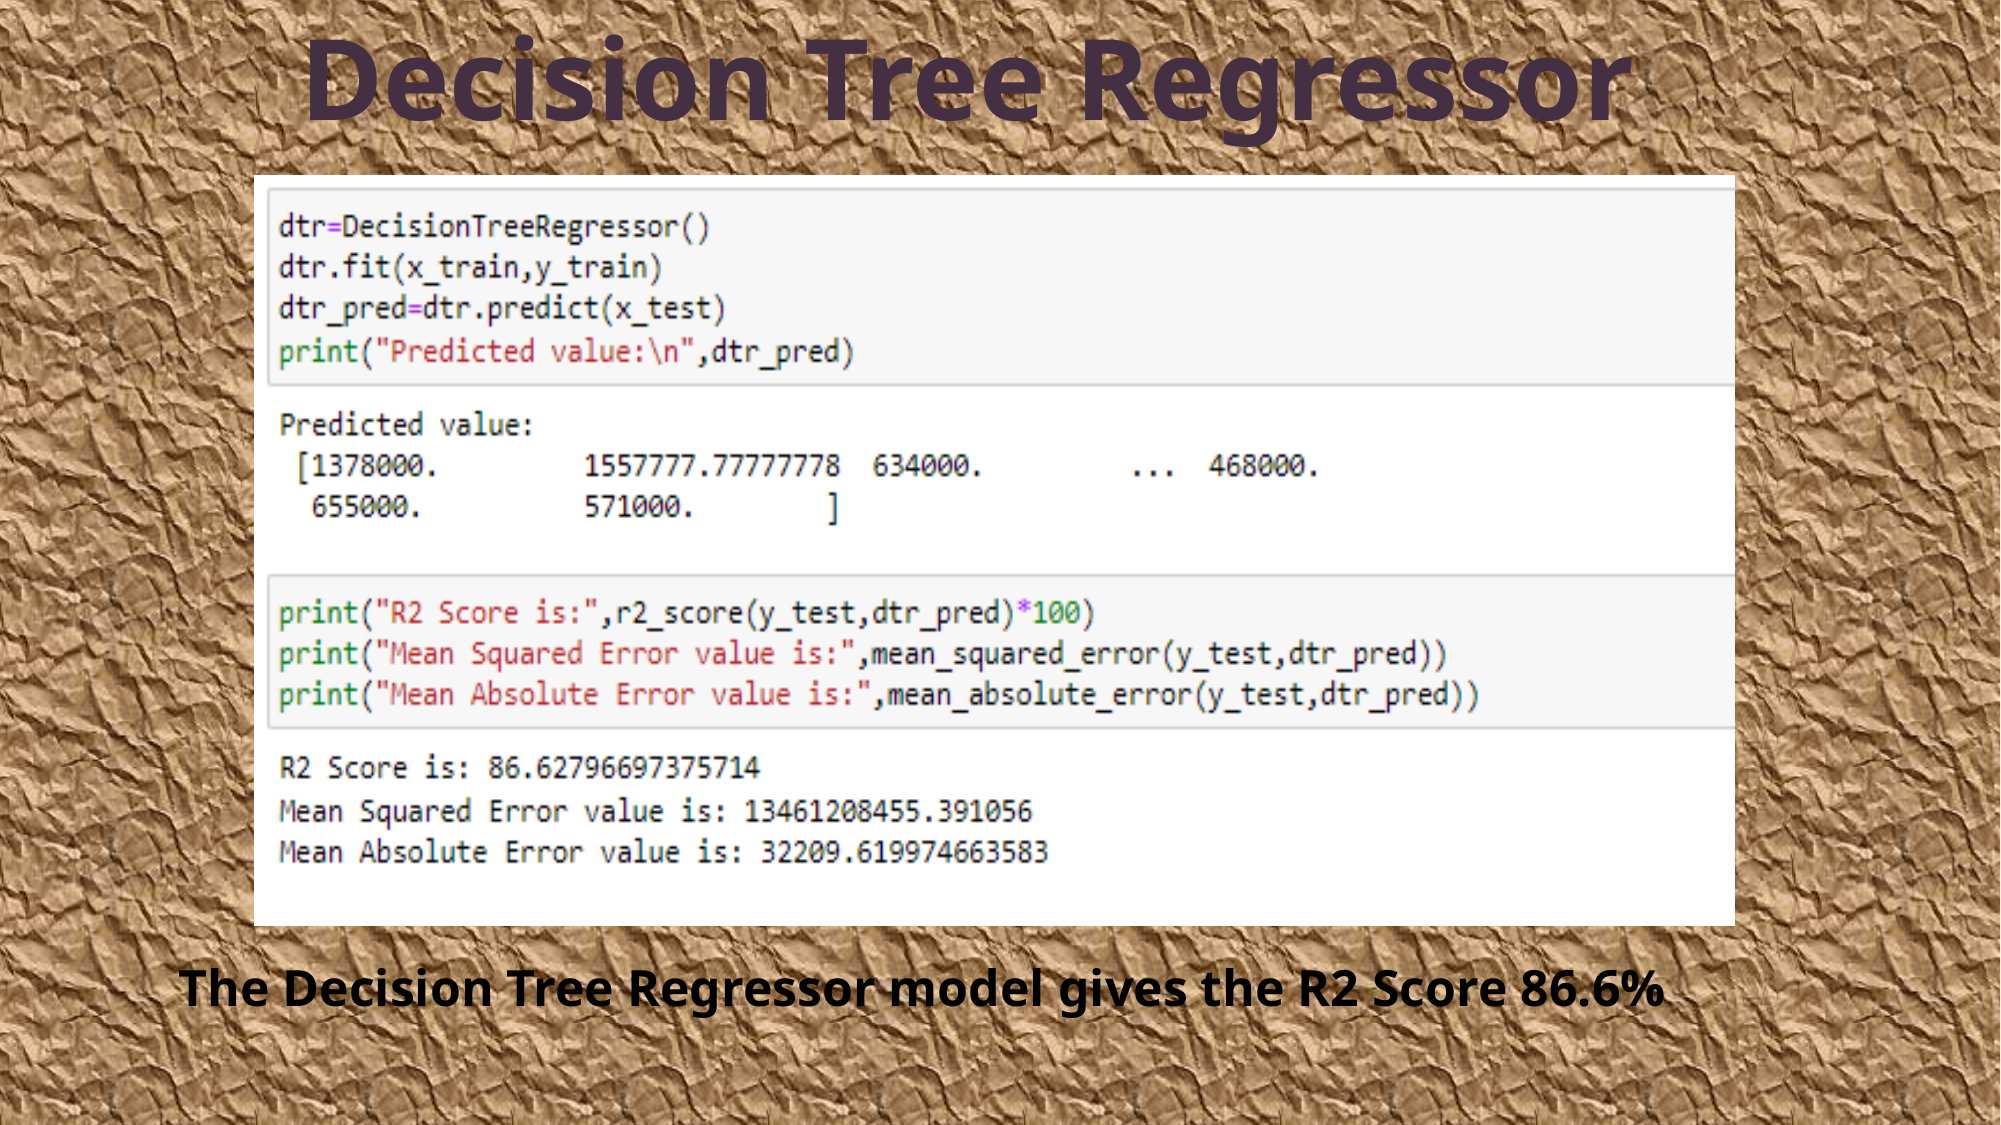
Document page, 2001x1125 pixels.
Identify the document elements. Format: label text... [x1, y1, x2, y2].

text_box Decision Tree Regressor [284, 0, 1651, 150]
picture [0, 0, 2001, 1125]
text_box The Decision Tree Regressor model gives the R2 Score 86.6% [163, 949, 1932, 1024]
